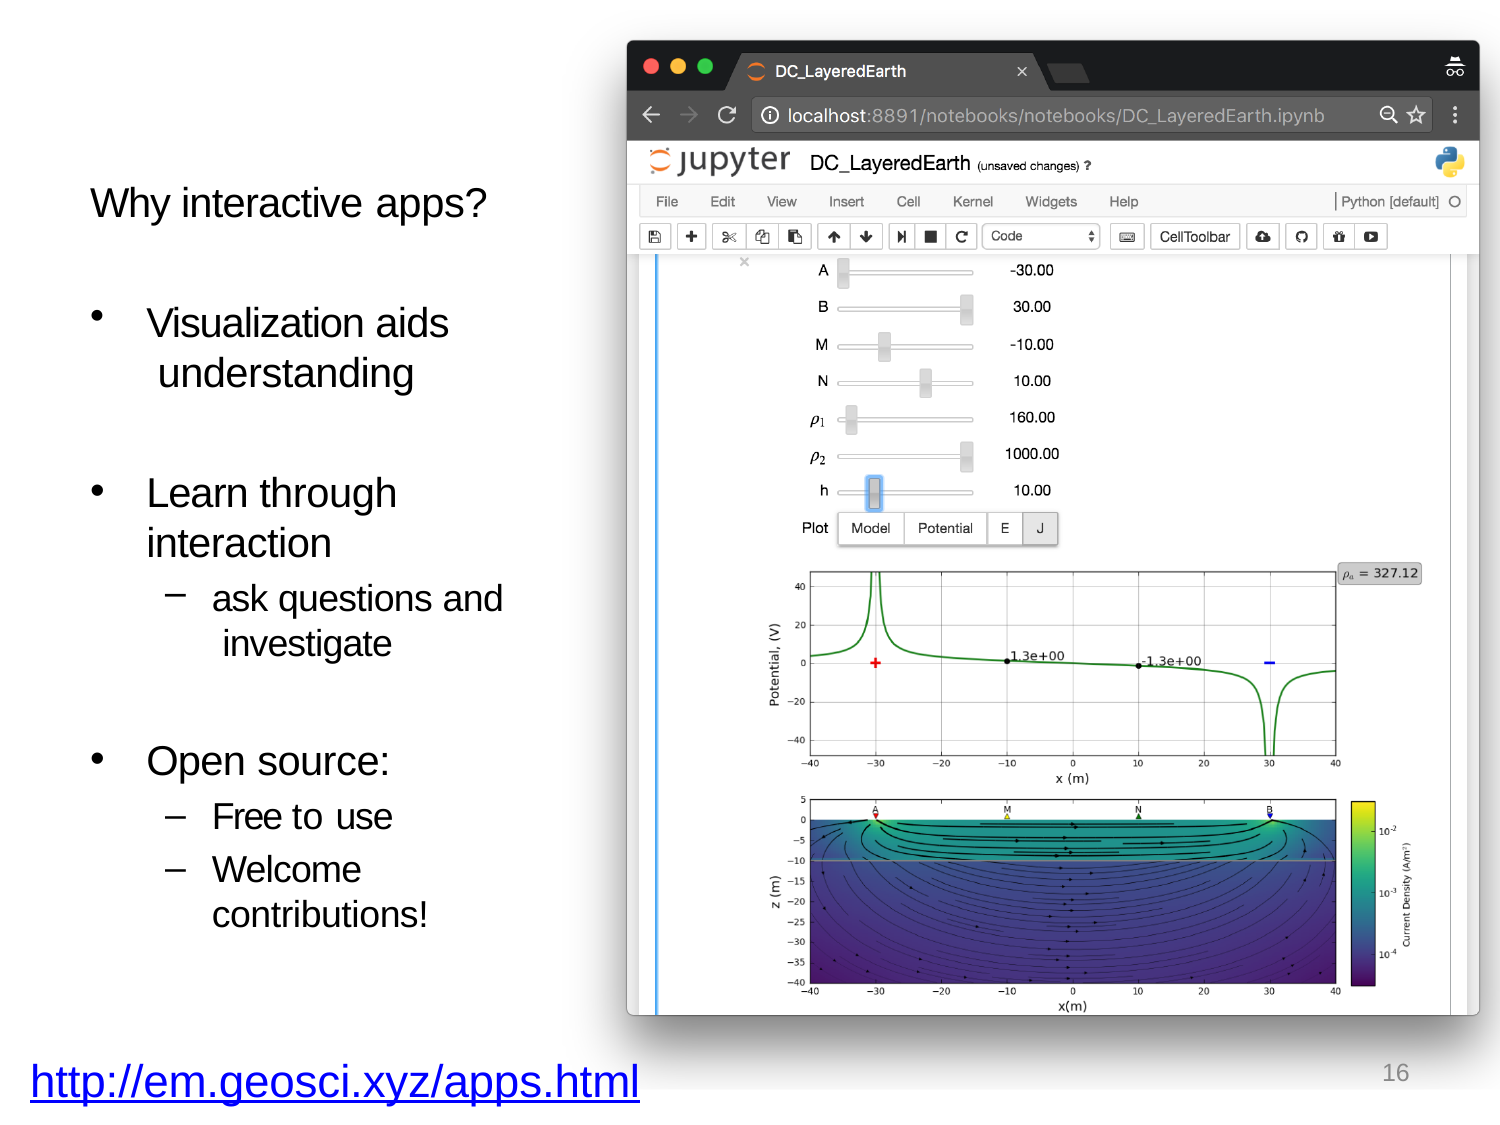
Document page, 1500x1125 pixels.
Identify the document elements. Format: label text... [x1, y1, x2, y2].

text_box http://em.geosci.xyz/apps.html [28, 1051, 647, 1107]
text_box [551, 0, 1500, 1123]
text_box 16 [1380, 1055, 1412, 1087]
text_box Why interactive apps? Visualization aids understanding Learn through interaction ask questions and investigate Open source: Free to use Welcome contributions! [87, 174, 551, 936]
